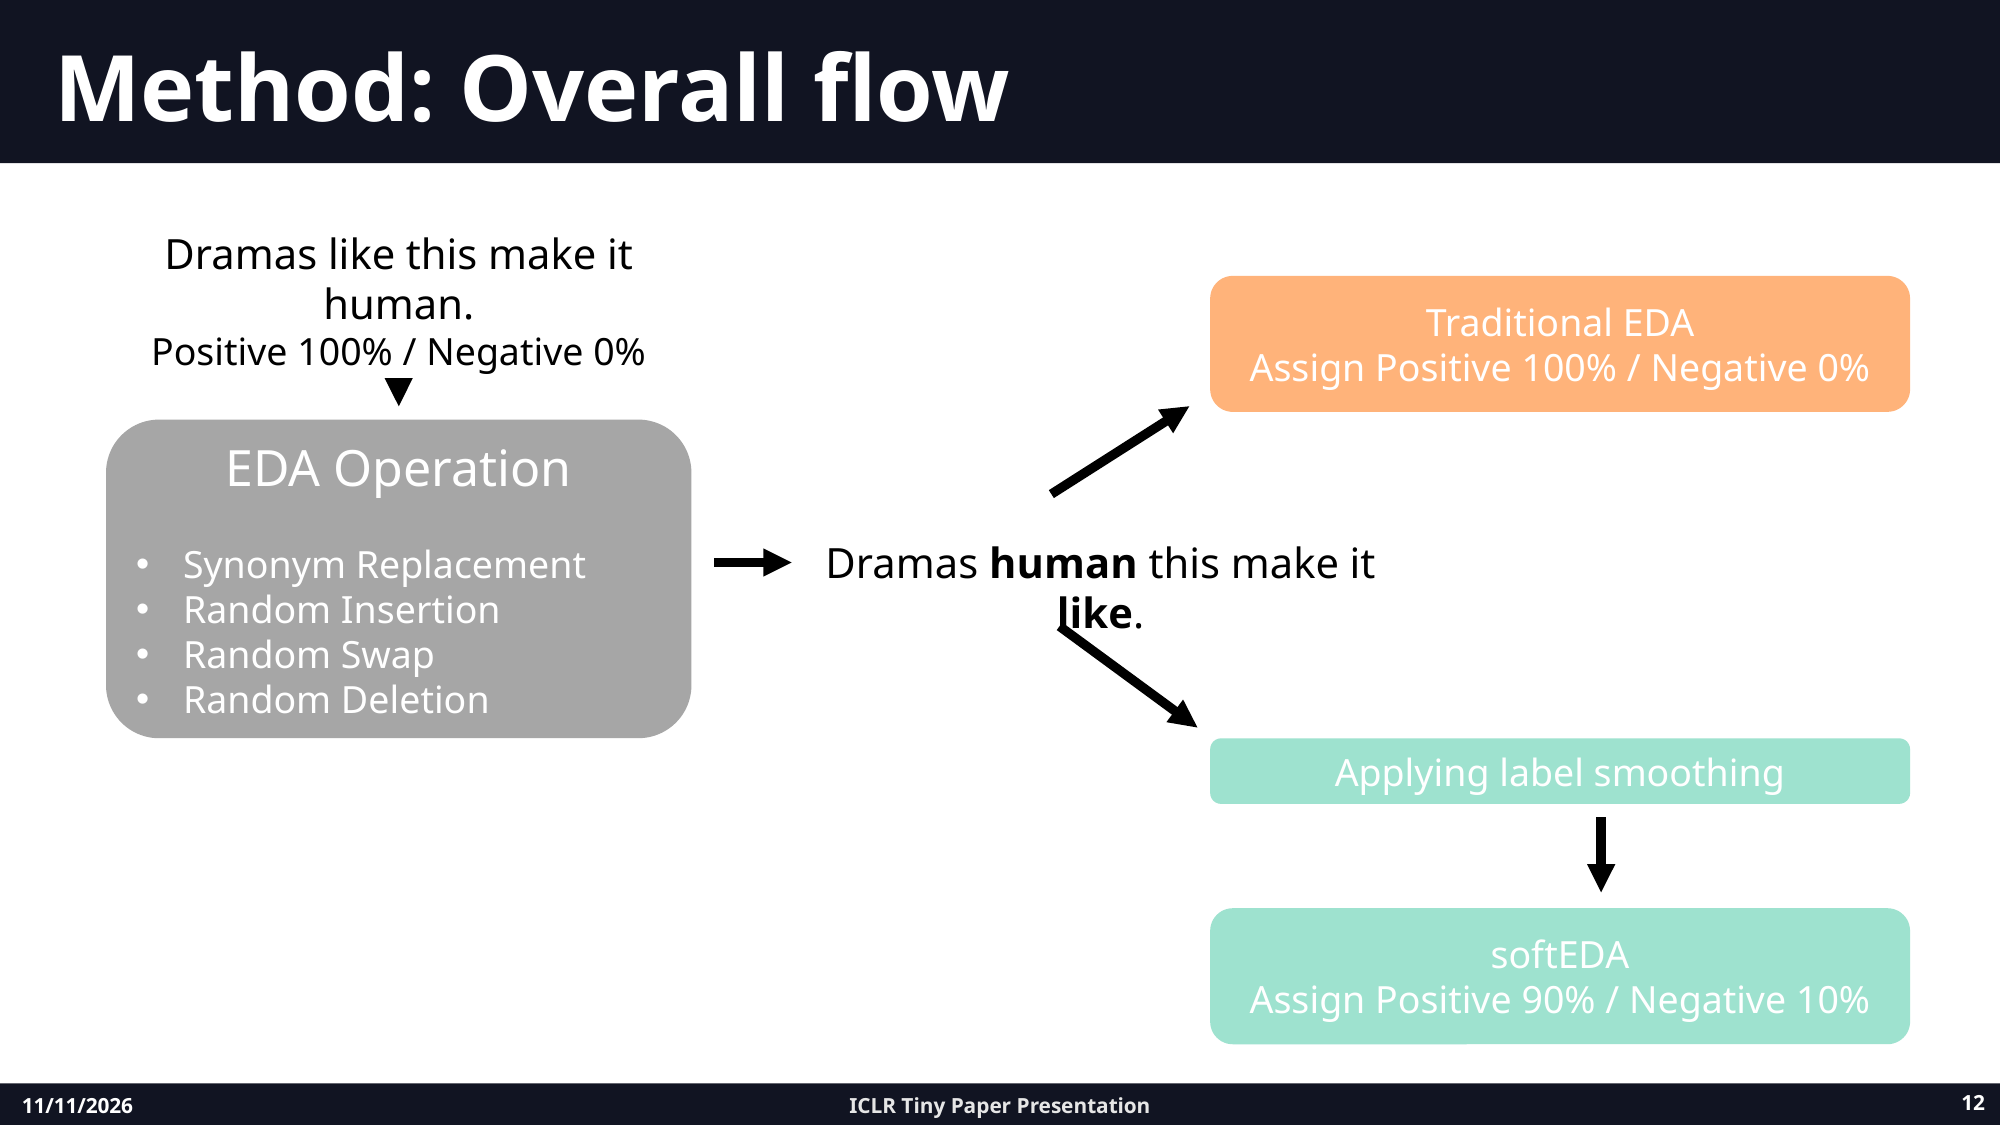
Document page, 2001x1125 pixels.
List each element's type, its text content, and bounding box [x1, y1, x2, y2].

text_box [1059, 626, 1198, 728]
text_box softEDA Assign Positive 90% / Negative 10% [1209, 907, 1912, 1046]
text_box EDA Operation Synonym Replacement Random Insertion Random Swap Random Deletion [104, 418, 693, 740]
slide_number 12 [1860, 1073, 2000, 1125]
text_box Dramas like this make it human. Positive 100% / Negative 0% [89, 220, 708, 381]
text_box Traditional EDA Assign Positive 100% / Negative 0% [1209, 274, 1912, 413]
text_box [1051, 406, 1190, 495]
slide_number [6, 1076, 173, 1125]
title Method: Overall flow [39, 34, 1945, 149]
text_box Dramas human this make it like. [791, 529, 1410, 645]
text_box Applying label smoothing [1209, 737, 1912, 805]
footer ICLR Tiny Paper Presentation [662, 1074, 1338, 1125]
